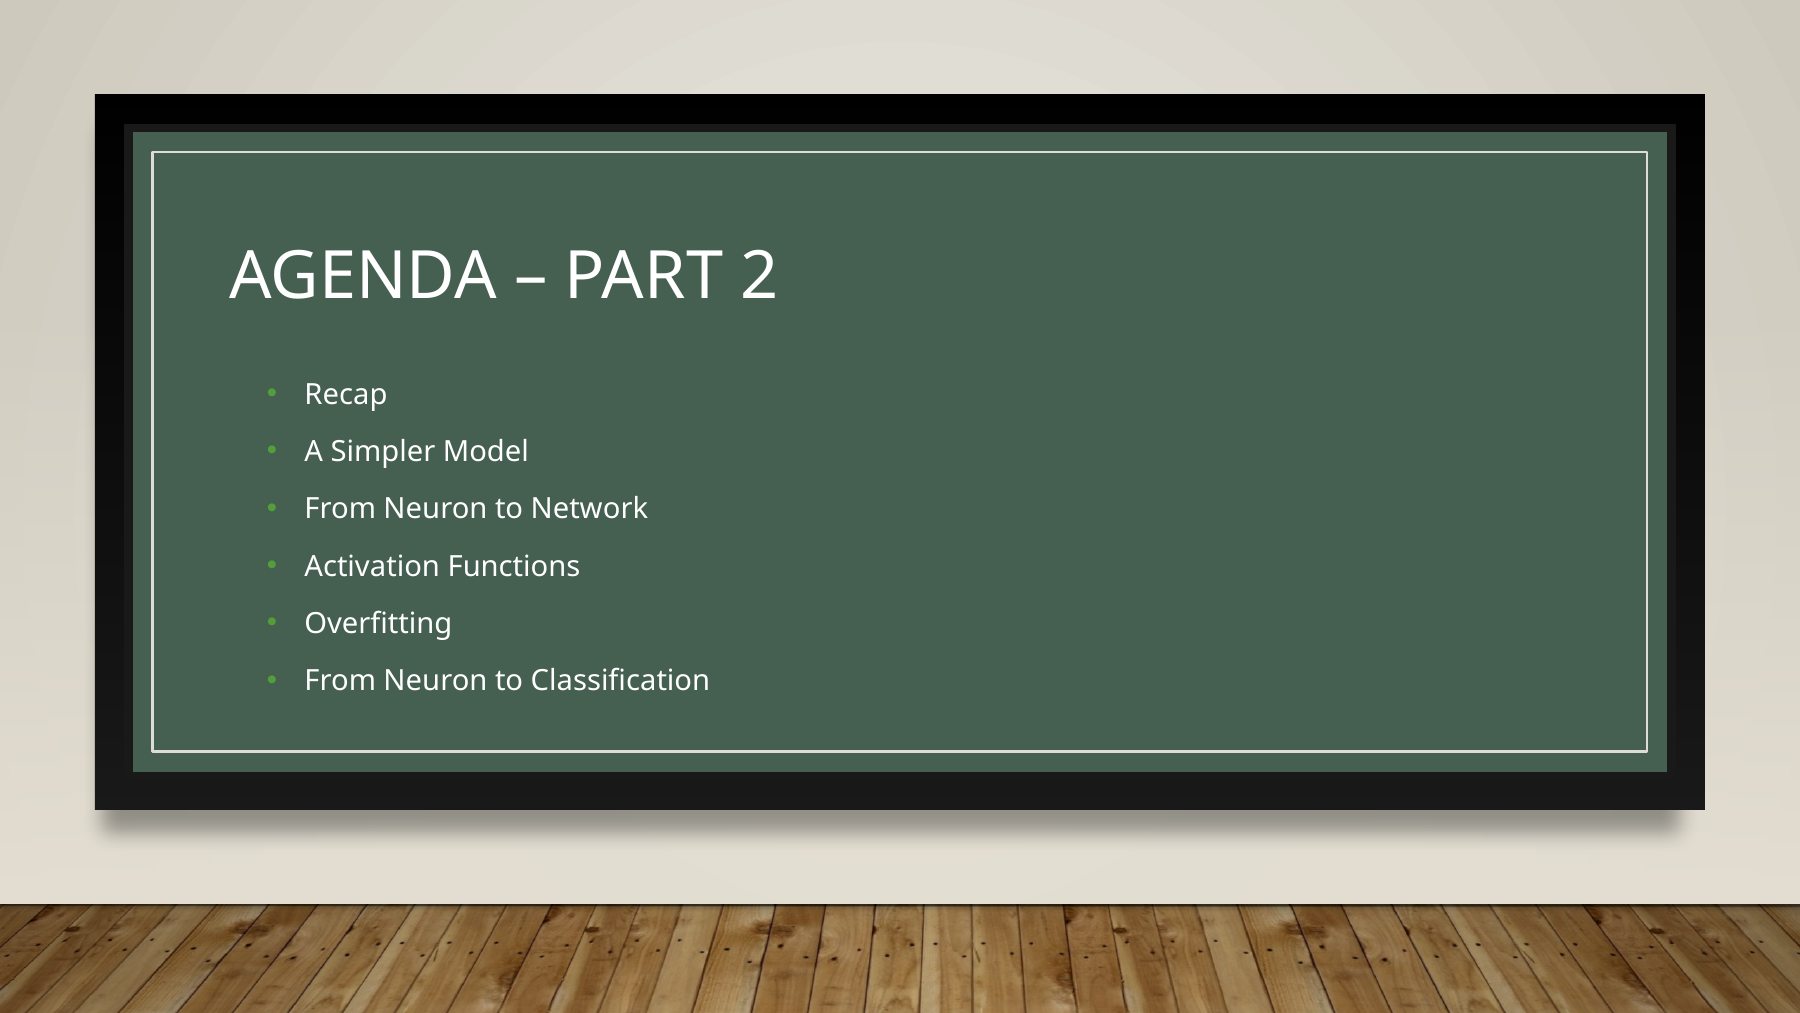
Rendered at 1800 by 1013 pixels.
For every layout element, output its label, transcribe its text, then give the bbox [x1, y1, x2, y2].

picture [0, 904, 1800, 1013]
title Agenda – Part 2 [214, 203, 1603, 272]
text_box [92, 297, 1690, 840]
text_box [0, 0, 1800, 297]
list Recap A Simpler Model From Neuron to Network Activation Functions Overfitting From Neuron to Classification [214, 363, 1603, 719]
text_box [94, 93, 1706, 810]
title Agenda – Part 2 [214, 273, 1603, 352]
text_box [128, 127, 1672, 777]
text_box [151, 151, 1648, 753]
text_box [0, 297, 1800, 904]
